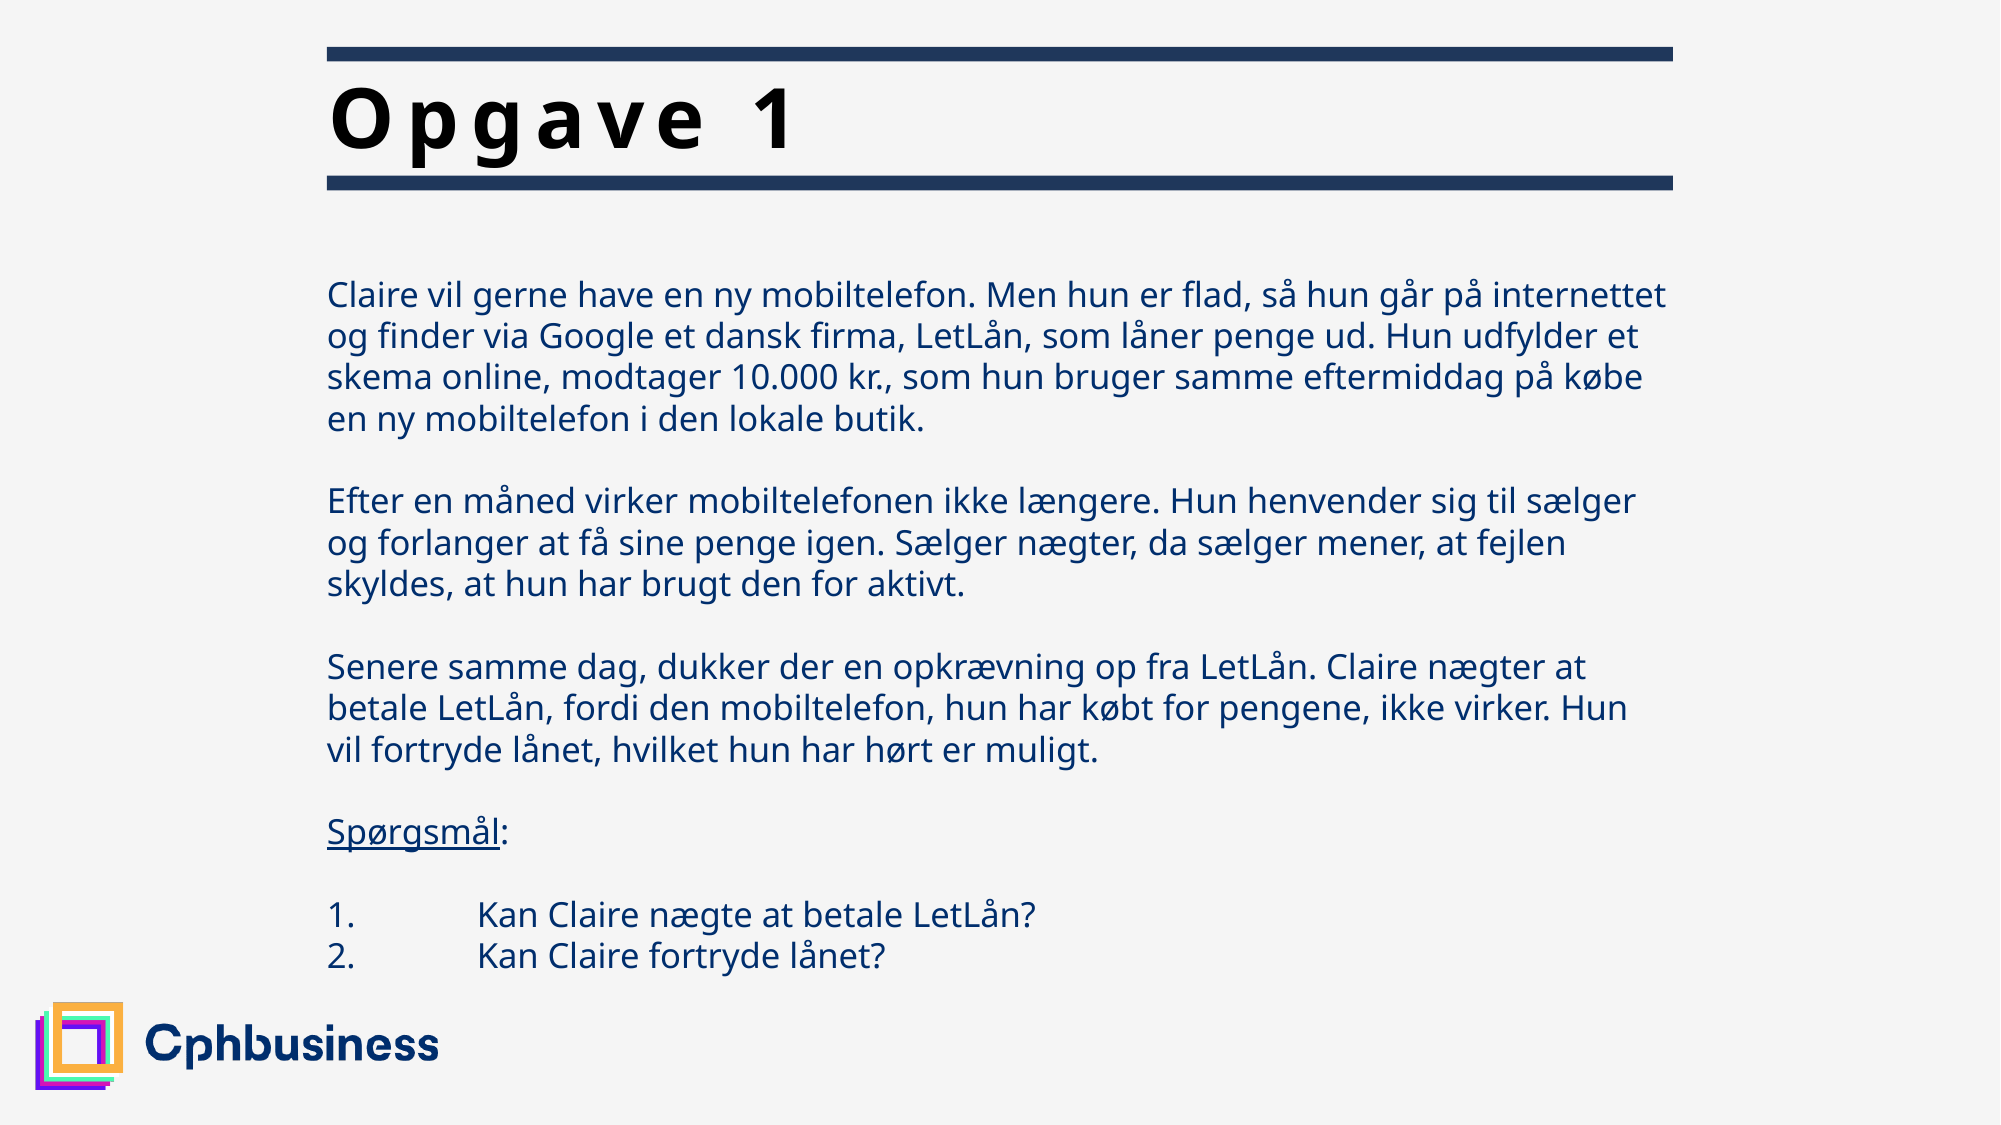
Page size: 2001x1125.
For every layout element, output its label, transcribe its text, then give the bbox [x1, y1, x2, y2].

text_box Claire vil gerne have en ny mobiltelefon. Men hun er flad, så hun går på internettet og finder via Google et dansk firma, LetLån, som låner penge ud. Hun udfylder et skema online, modtager 10.000 kr., som hun bruger samme eftermiddag på købe en ny mobiltelefon i den lokale butik. Efter en måned virker mobiltelefonen ikke længere. Hun henvender sig til sælger og forlanger at få sine penge igen. Sælger nægter, da sælger mener, at fejlen skyldes, at hun har brugt den for aktivt. Senere samme dag, dukker der en opkrævning op fra LetLån. Claire nægter at betale LetLån, fordi den mobiltelefon, hun har købt for pengene, ikke virker. Hun vil fortryde lånet, hvilket hun har hørt er muligt. Spørgsmål: 1. Kan Claire nægte at betale LetLån? 2. Kan Claire fortryde lånet? [326, 242, 1673, 976]
text_box [326, 175, 1673, 191]
picture [0, 967, 473, 1125]
text_box [326, 46, 1673, 62]
title Opgave 1 [326, 25, 1729, 216]
